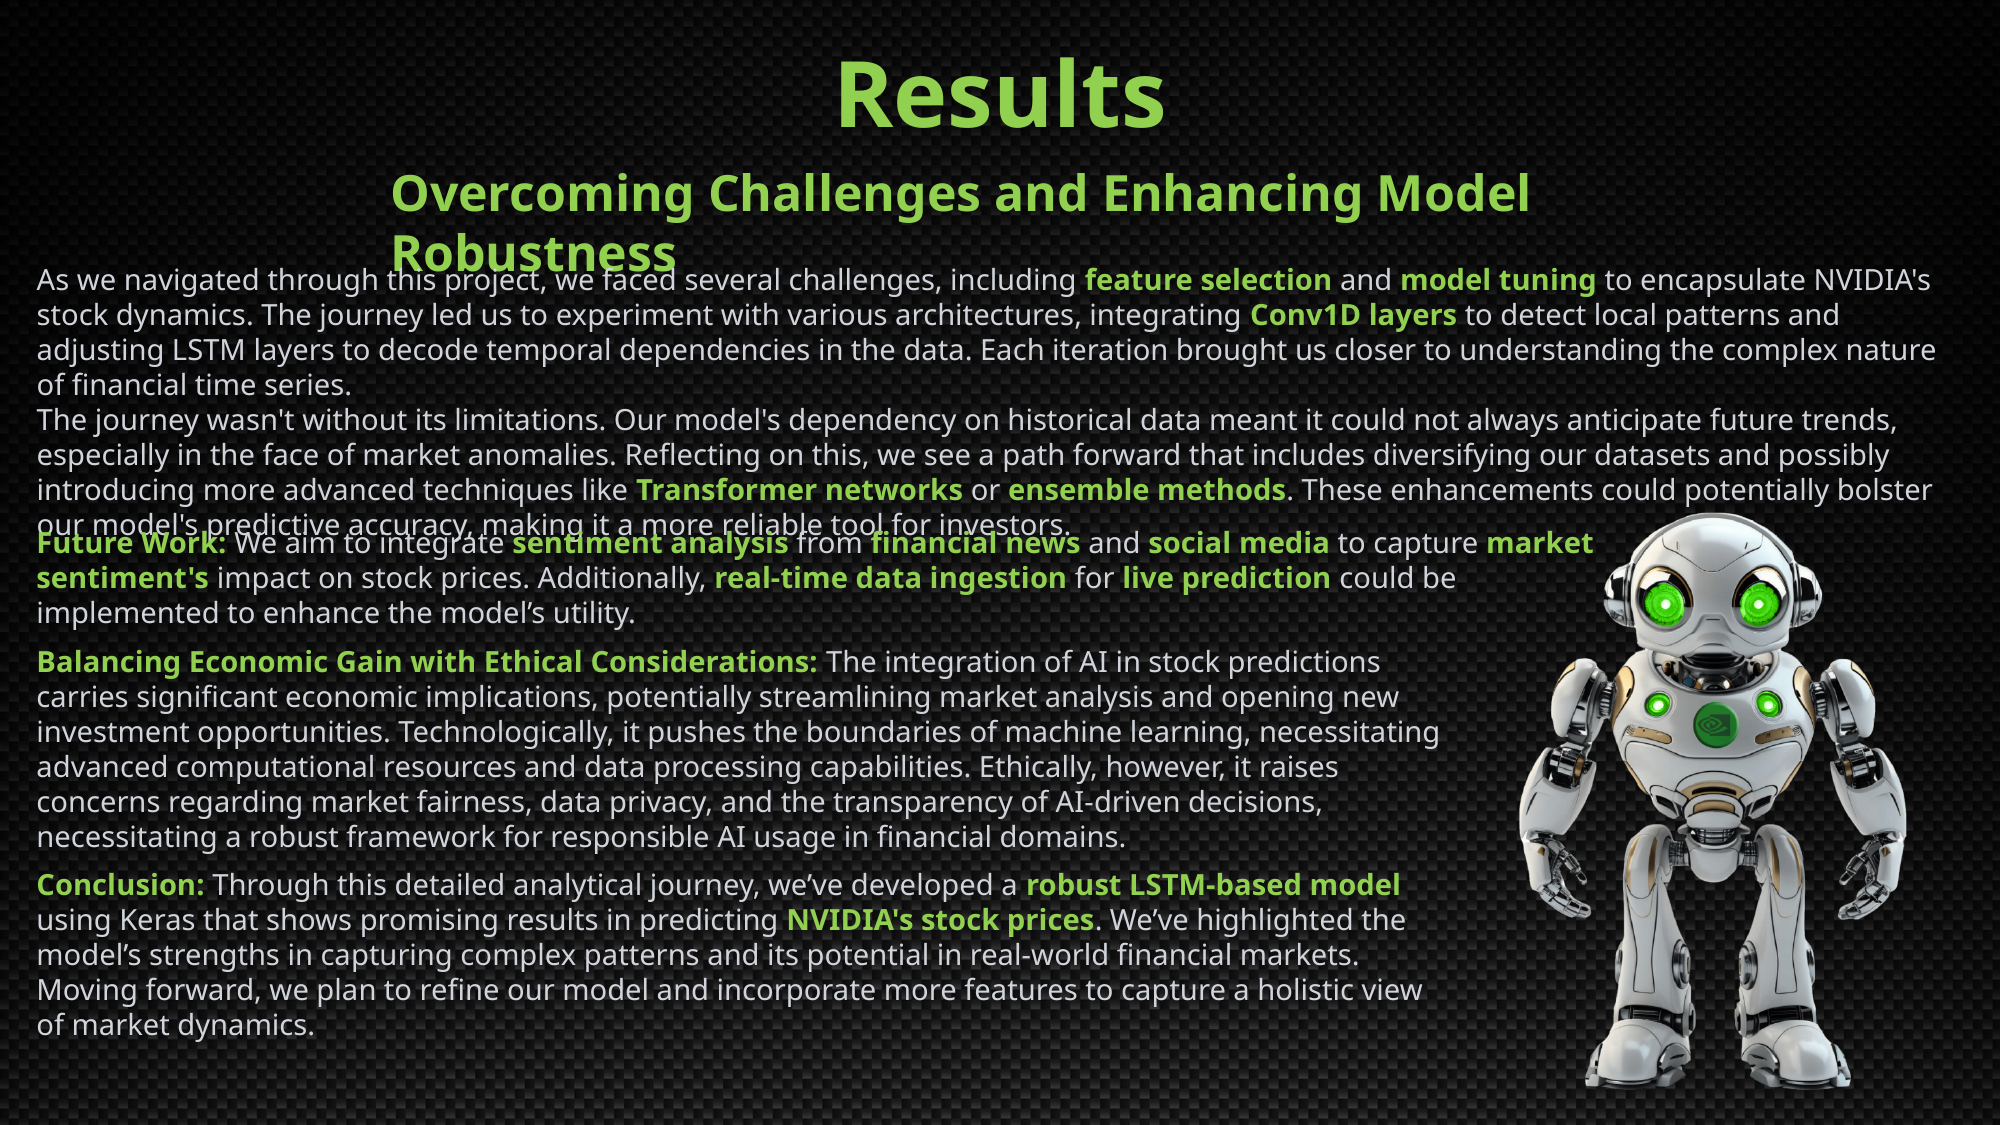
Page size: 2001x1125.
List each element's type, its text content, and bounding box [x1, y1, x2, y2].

text_box As we navigated through this project, we faced several challenges, including feature selection and model tuning to encapsulate NVIDIA's stock dynamics. The journey led us to experiment with various architectures, integrating Conv1D layers to detect local patterns and adjusting LSTM layers to decode temporal dependencies in the data. Each iteration brought us closer to understanding the complex nature of financial time series. The journey wasn't without its limitations. Our model's dependency on historical data meant it could not always anticipate future trends, especially in the face of market anomalies. Reflecting on this, we see a path forward that includes diversifying our datasets and possibly introducing more advanced techniques like Transformer networks or ensemble methods. These enhancements could potentially bolster our model's predictive accuracy, making it a more reliable tool for investors. [21, 253, 1969, 516]
text_box Overcoming Challenges and Enhancing Model Robustness [375, 154, 1623, 253]
text_box Results [125, 28, 1875, 153]
picture [0, 0, 2001, 1125]
text_box Conclusion: Through this detailed analytical journey, we’ve developed a robust LSTM-based model using Keras that shows promising results in predicting NVIDIA's stock prices. We’ve highlighted the model’s strengths in capturing complex patterns and its potential in real-world financial markets. Moving forward, we plan to refine our model and incorporate more features to capture a holistic view of market dynamics. [21, 861, 1386, 1049]
text_box Balancing Economic Gain with Ethical Considerations: The integration of AI in stock predictions carries significant economic implications, potentially streamlining market analysis and opening new investment opportunities. Technologically, it pushes the boundaries of machine learning, necessitating advanced computational resources and data processing capabilities. Ethically, however, it raises concerns regarding market fairness, data privacy, and the transparency of AI-driven decisions, necessitating a robust framework for responsible AI usage in financial domains. [21, 636, 1386, 861]
text_box Future Work: We aim to integrate sentiment analysis from financial news and social media to capture market sentiment's impact on stock prices. Additionally, real-time data ingestion for live prediction could be implemented to enhance the model’s utility. [21, 516, 1386, 636]
